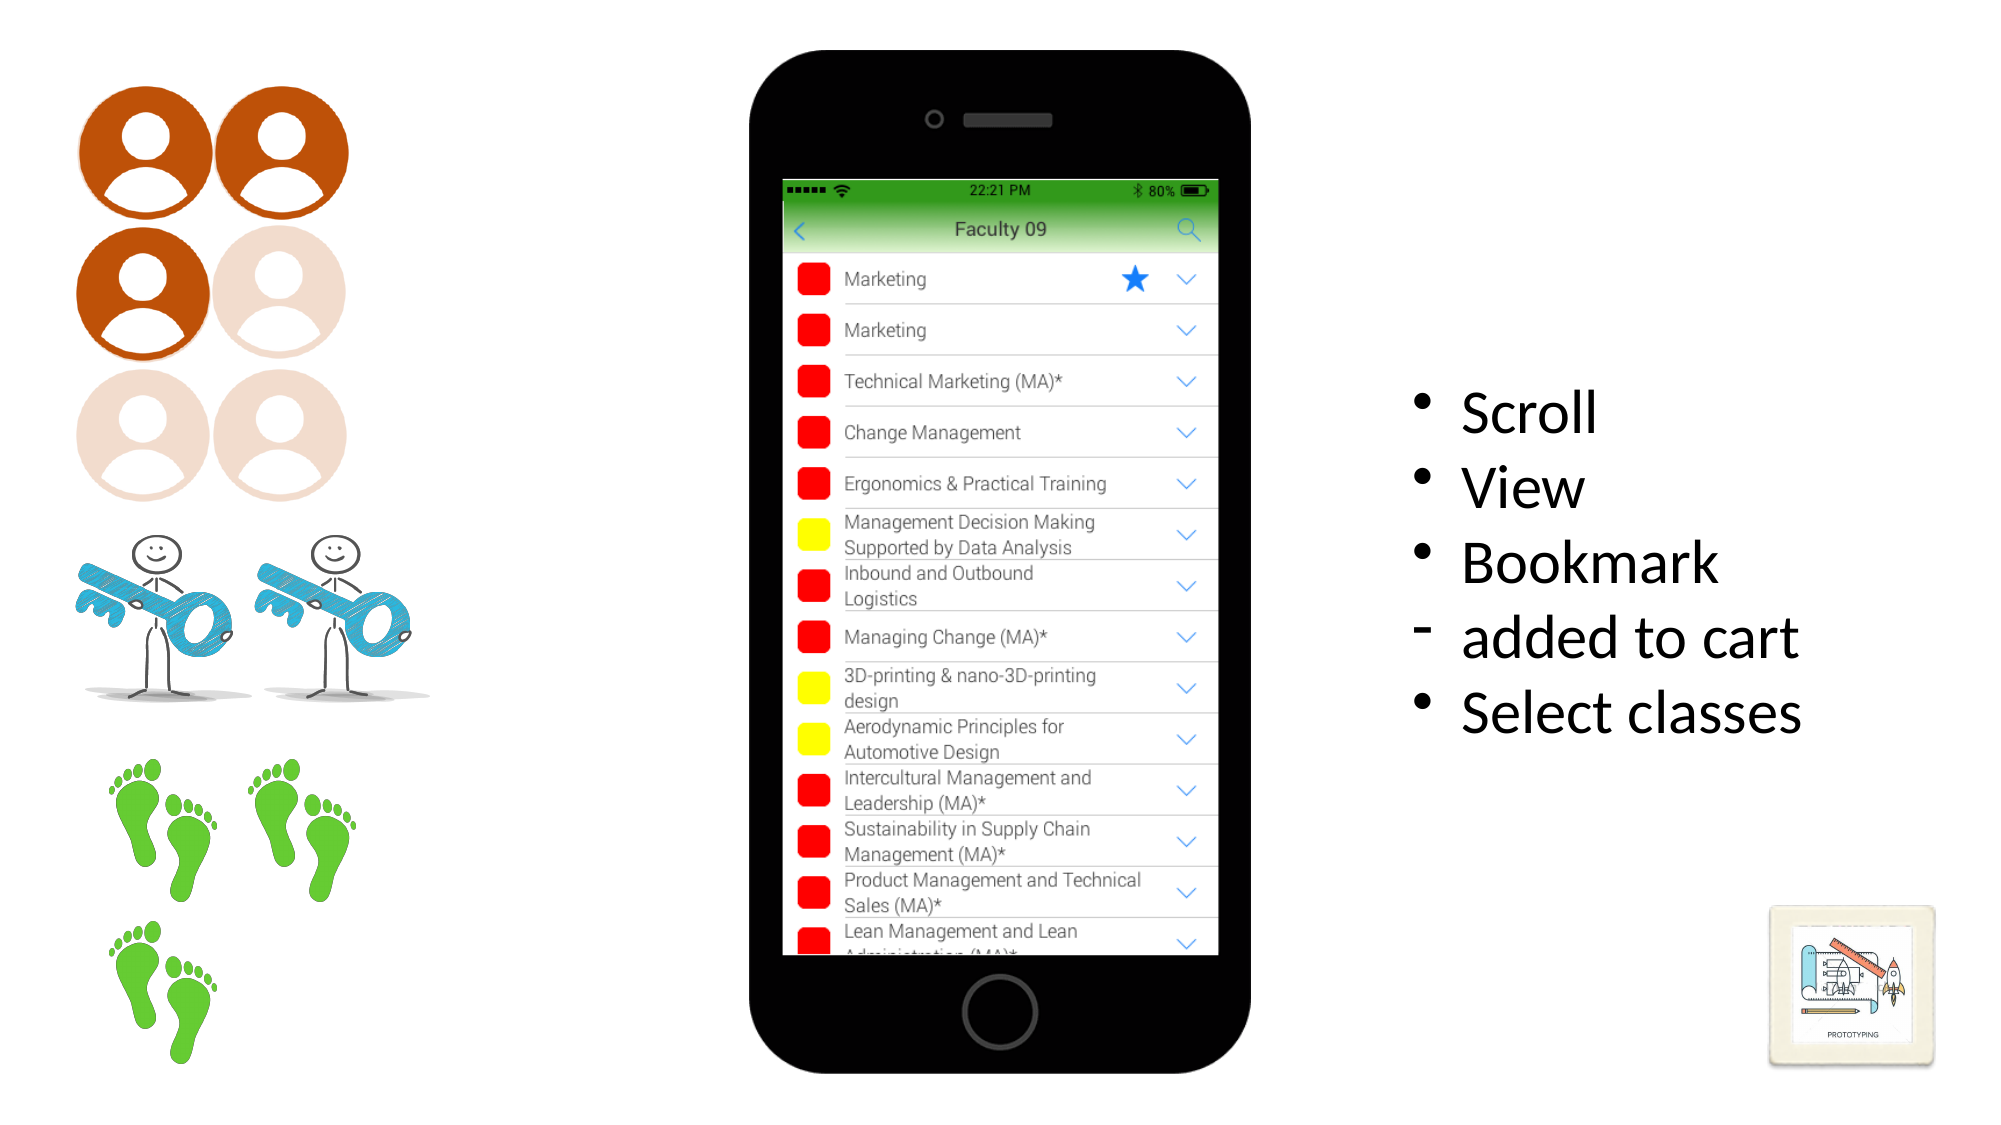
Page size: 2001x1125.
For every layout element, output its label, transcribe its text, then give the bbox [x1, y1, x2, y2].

picture [247, 759, 357, 902]
text_box Scroll View Bookmark added to cart Select classes [1404, 363, 1812, 754]
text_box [1764, 903, 1940, 1076]
picture [108, 759, 218, 902]
picture [749, 50, 1251, 1075]
picture [108, 921, 218, 1064]
picture [68, 528, 436, 711]
picture [71, 81, 353, 507]
